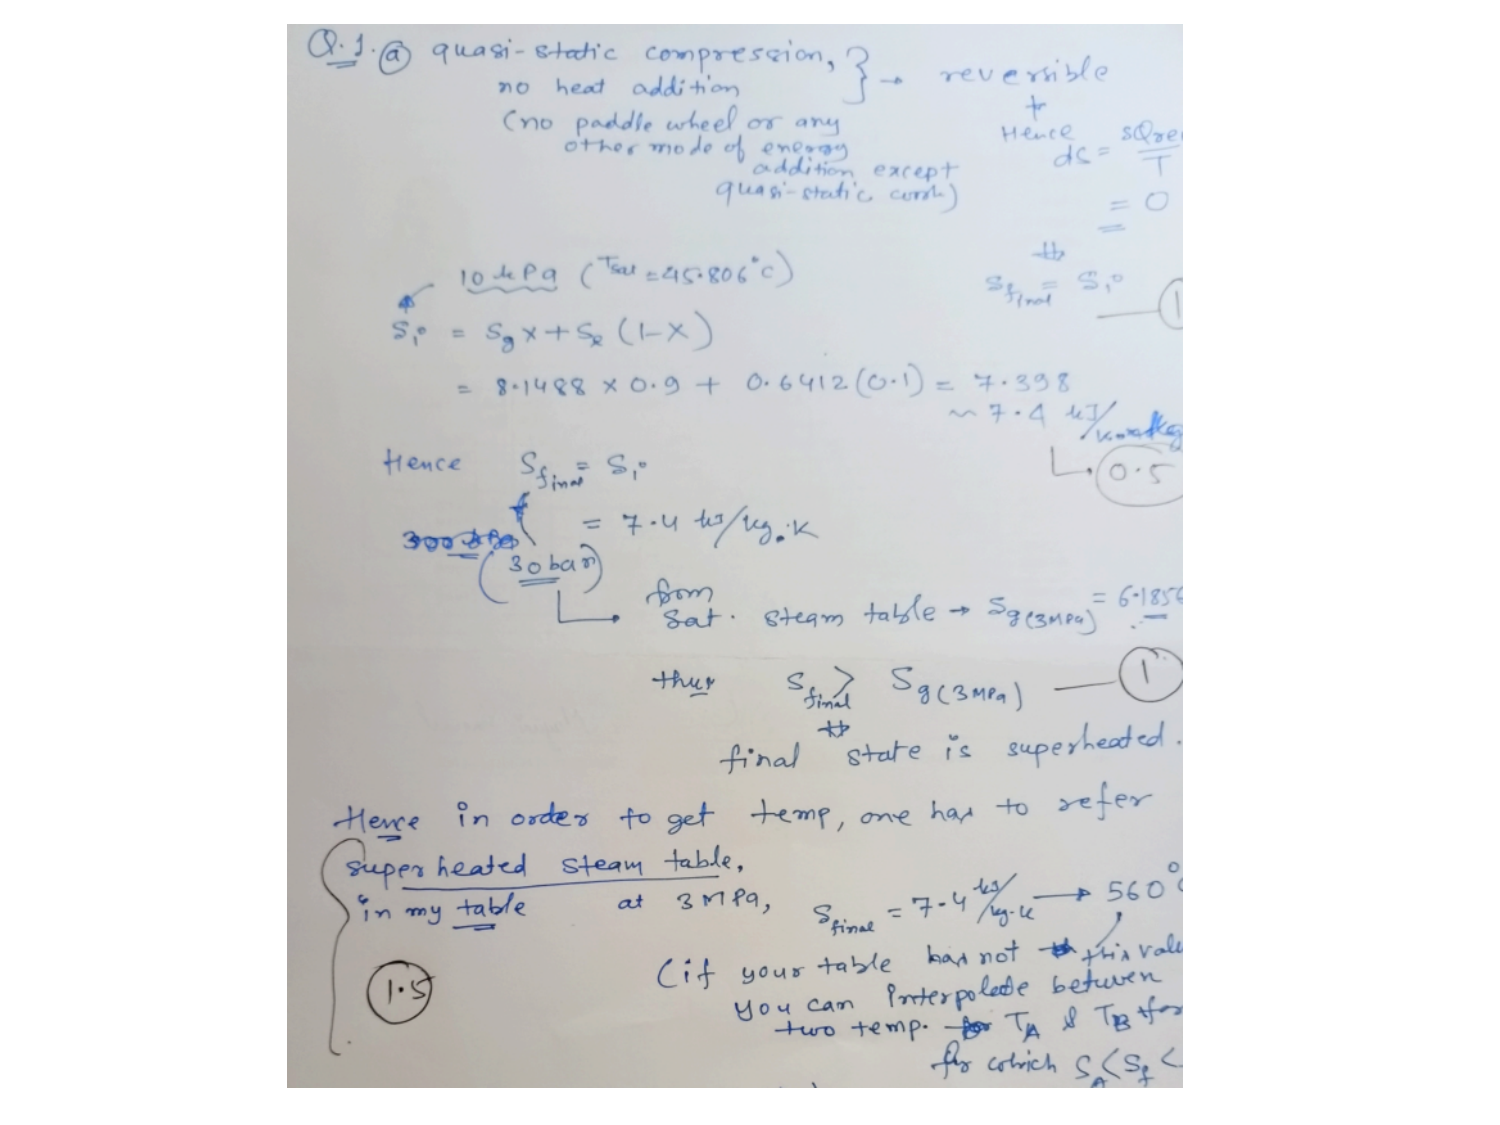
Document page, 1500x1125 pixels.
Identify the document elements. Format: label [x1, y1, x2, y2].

picture [287, 24, 1184, 1088]
